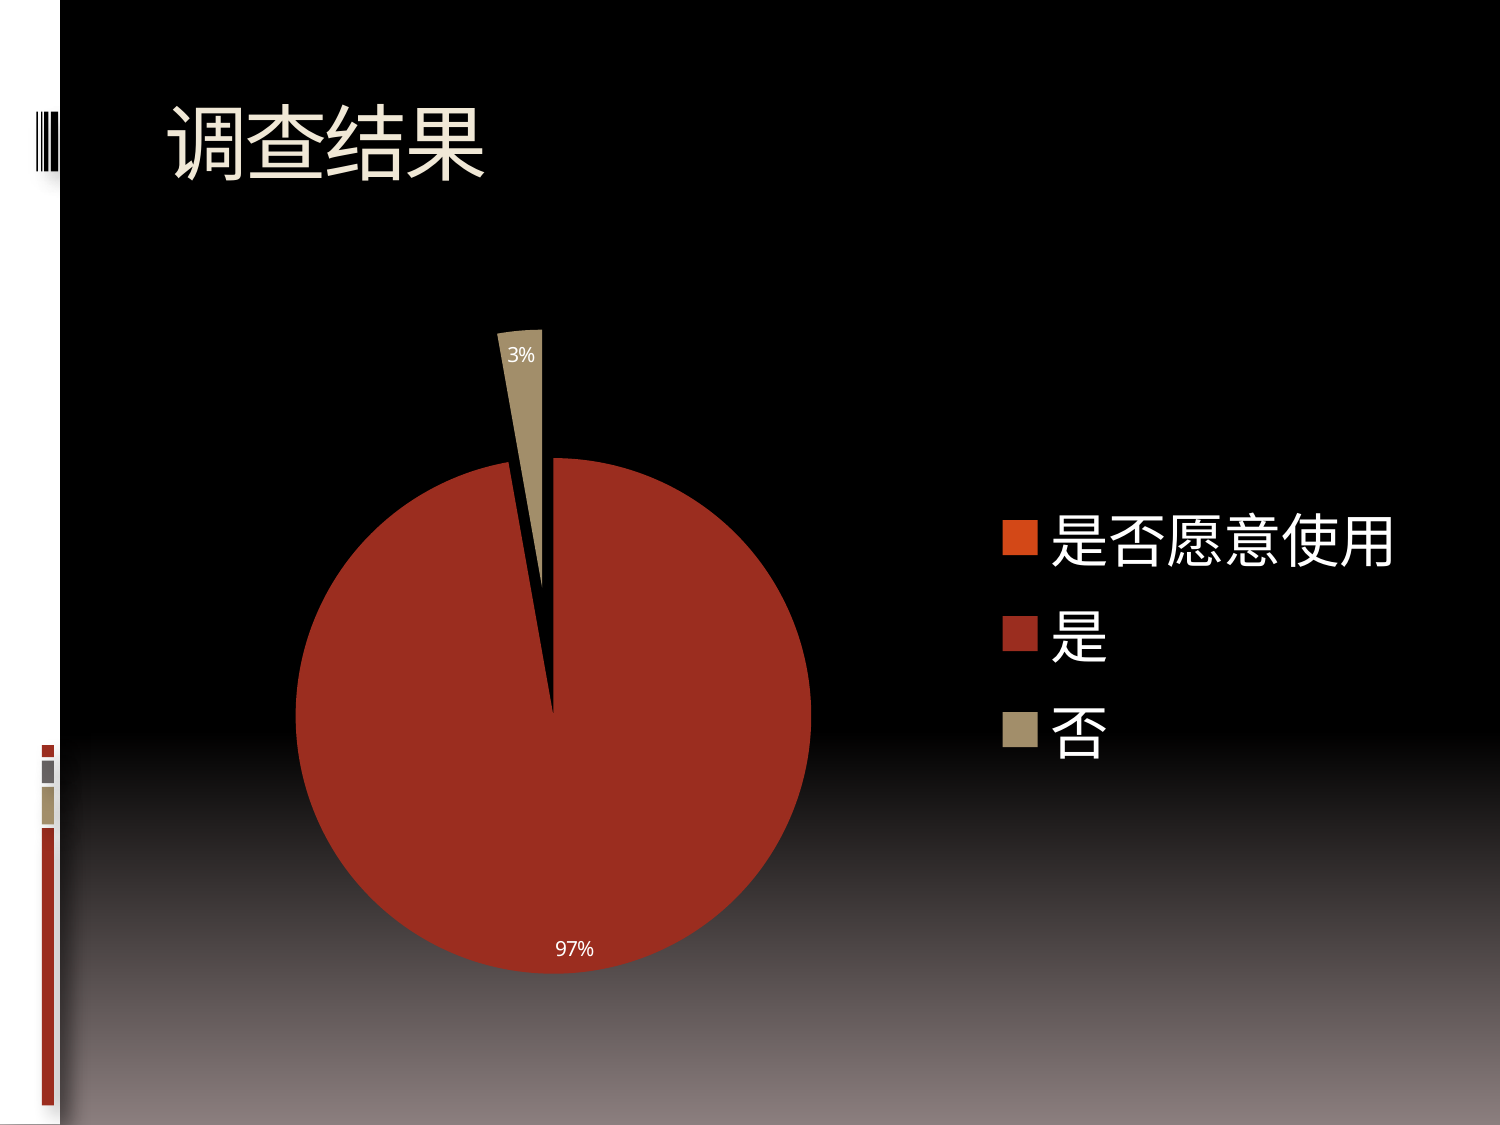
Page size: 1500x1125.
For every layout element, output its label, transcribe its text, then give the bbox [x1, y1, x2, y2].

title 调查结果 [150, 83, 1425, 234]
chart [111, 278, 1430, 989]
